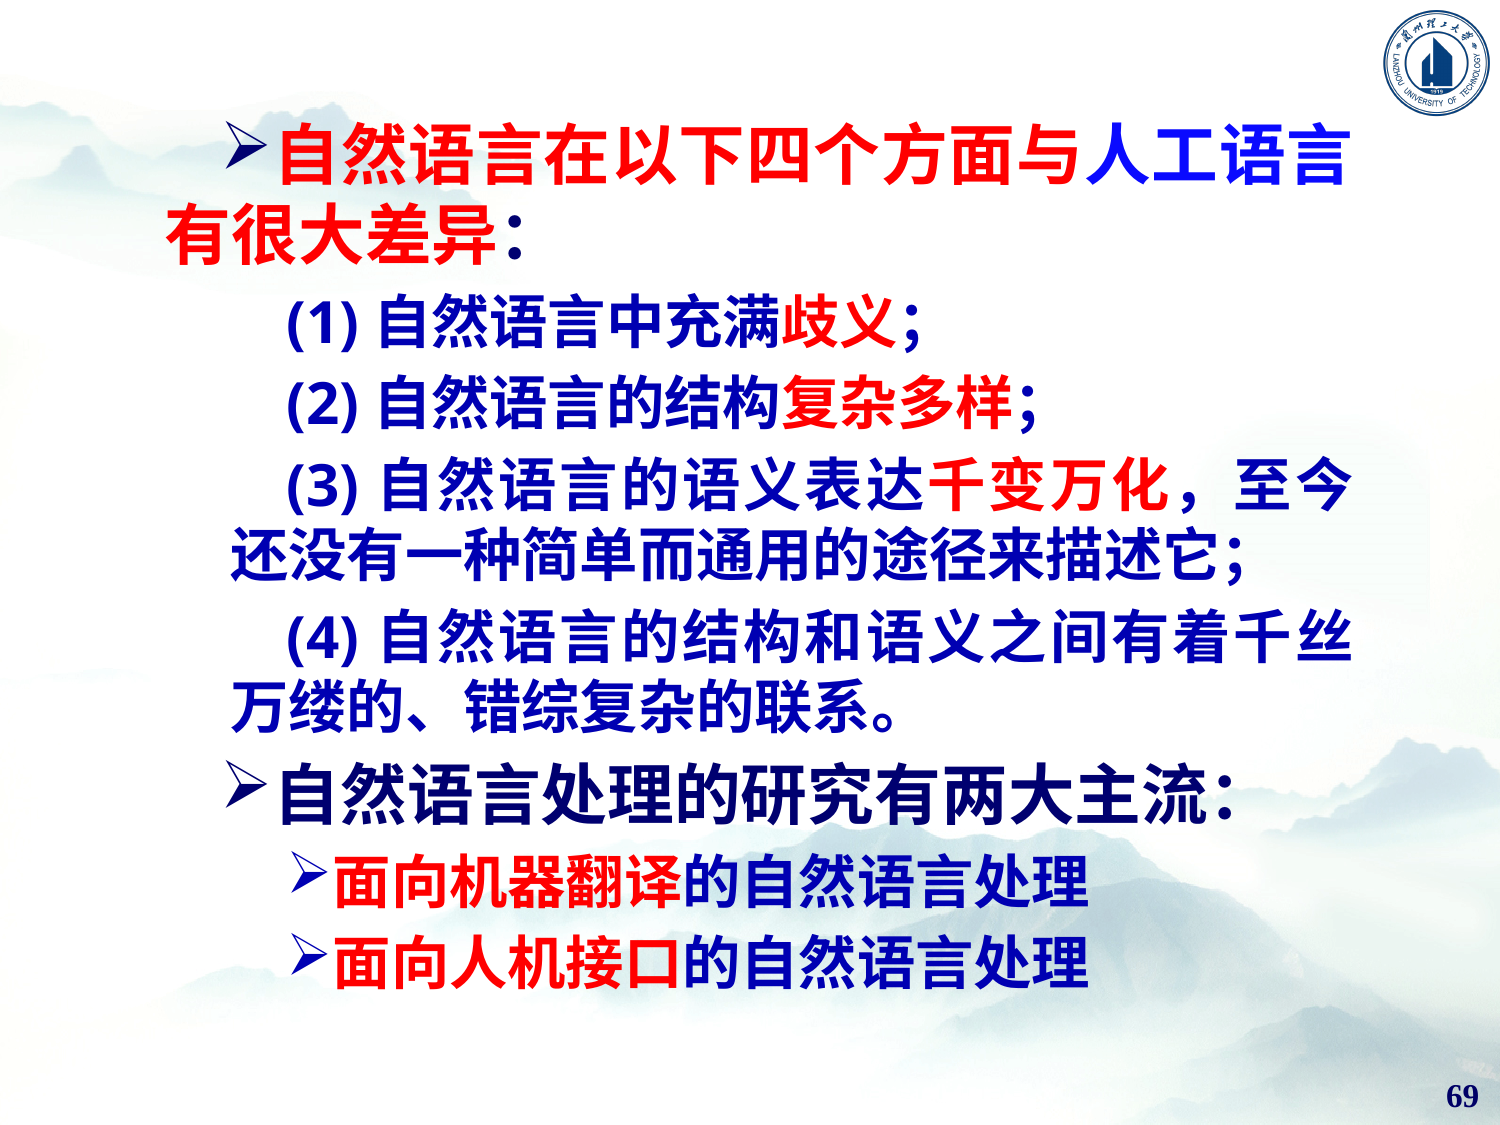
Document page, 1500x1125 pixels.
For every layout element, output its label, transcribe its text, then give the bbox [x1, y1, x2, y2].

picture [0, 0, 1500, 1125]
list 自然语言在以下四个方面与人工语言有很大差异： (1)自然语言中充满歧义； (2)自然语言的结构复杂多样； (3)自然语言的语义表达千变万化，至今还没有一种简单而通用的途径来描述它； (4)自然语言的结构和语义之间有着千丝万缕的、错综复杂的联系。 自然语言处理的研究有两大主流： 面向机器翻译的自然语言处理 面向人机接口的自然语言处理 [93, 105, 1369, 1081]
slide_number 69 [1181, 1066, 1495, 1125]
